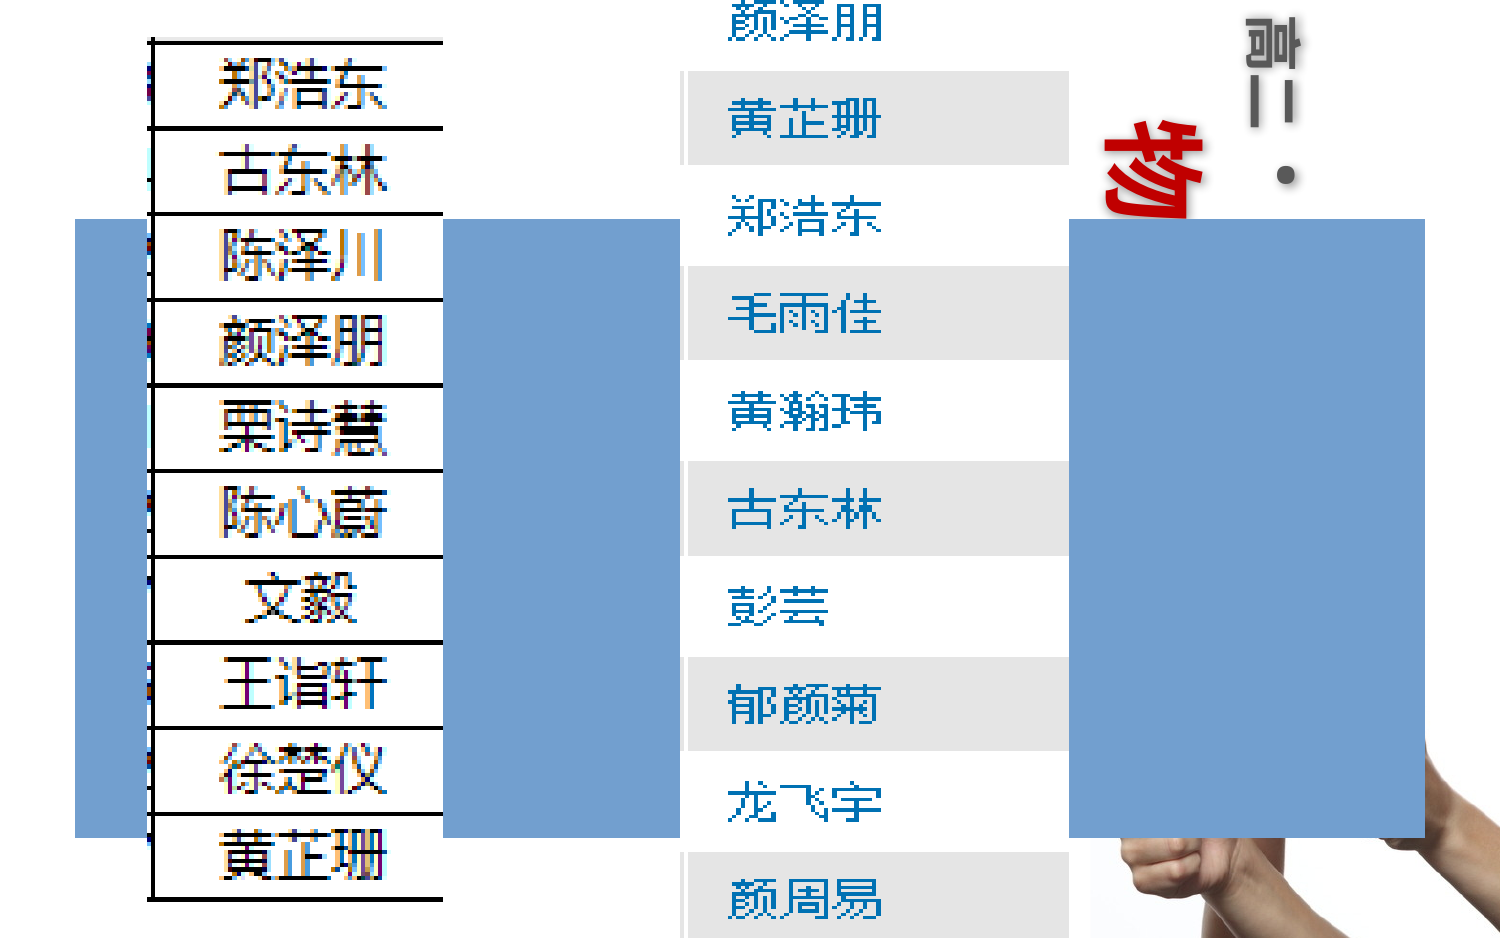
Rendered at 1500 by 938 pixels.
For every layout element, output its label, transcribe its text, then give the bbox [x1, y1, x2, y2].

picture [147, 37, 444, 903]
text_box 高二·一段考 物理 [1074, 838, 1085, 906]
picture [679, 0, 1069, 938]
picture [1090, 574, 1500, 938]
text_box 高二·一段考 物理 [1074, 0, 1359, 219]
